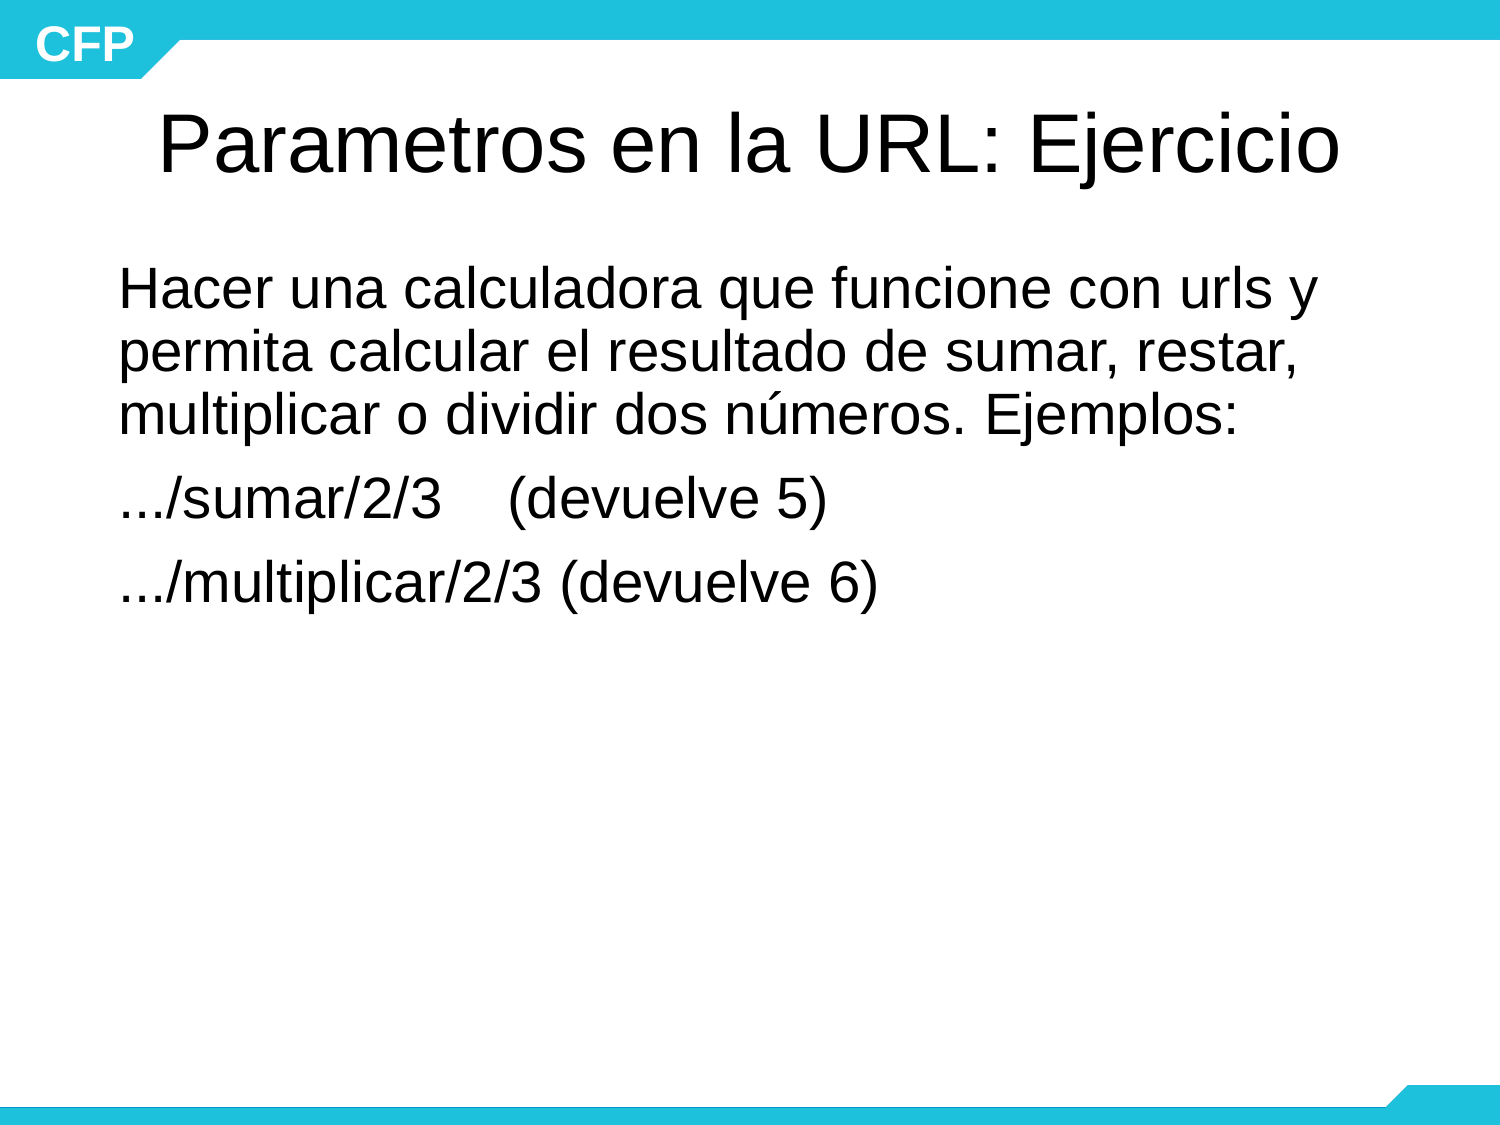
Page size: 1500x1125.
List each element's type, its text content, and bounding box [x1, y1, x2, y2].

list Hacer una calculadora que funcione con urls y permita calcular el resultado de sumar, restar, multiplicar o dividir dos números. Ejemplos: .../sumar/2/3 (devuelve 5) .../multiplicar/2/3 (devuelve 6) [103, 251, 1397, 1069]
title Parametros en la URL: Ejercicio [103, 45, 1397, 246]
